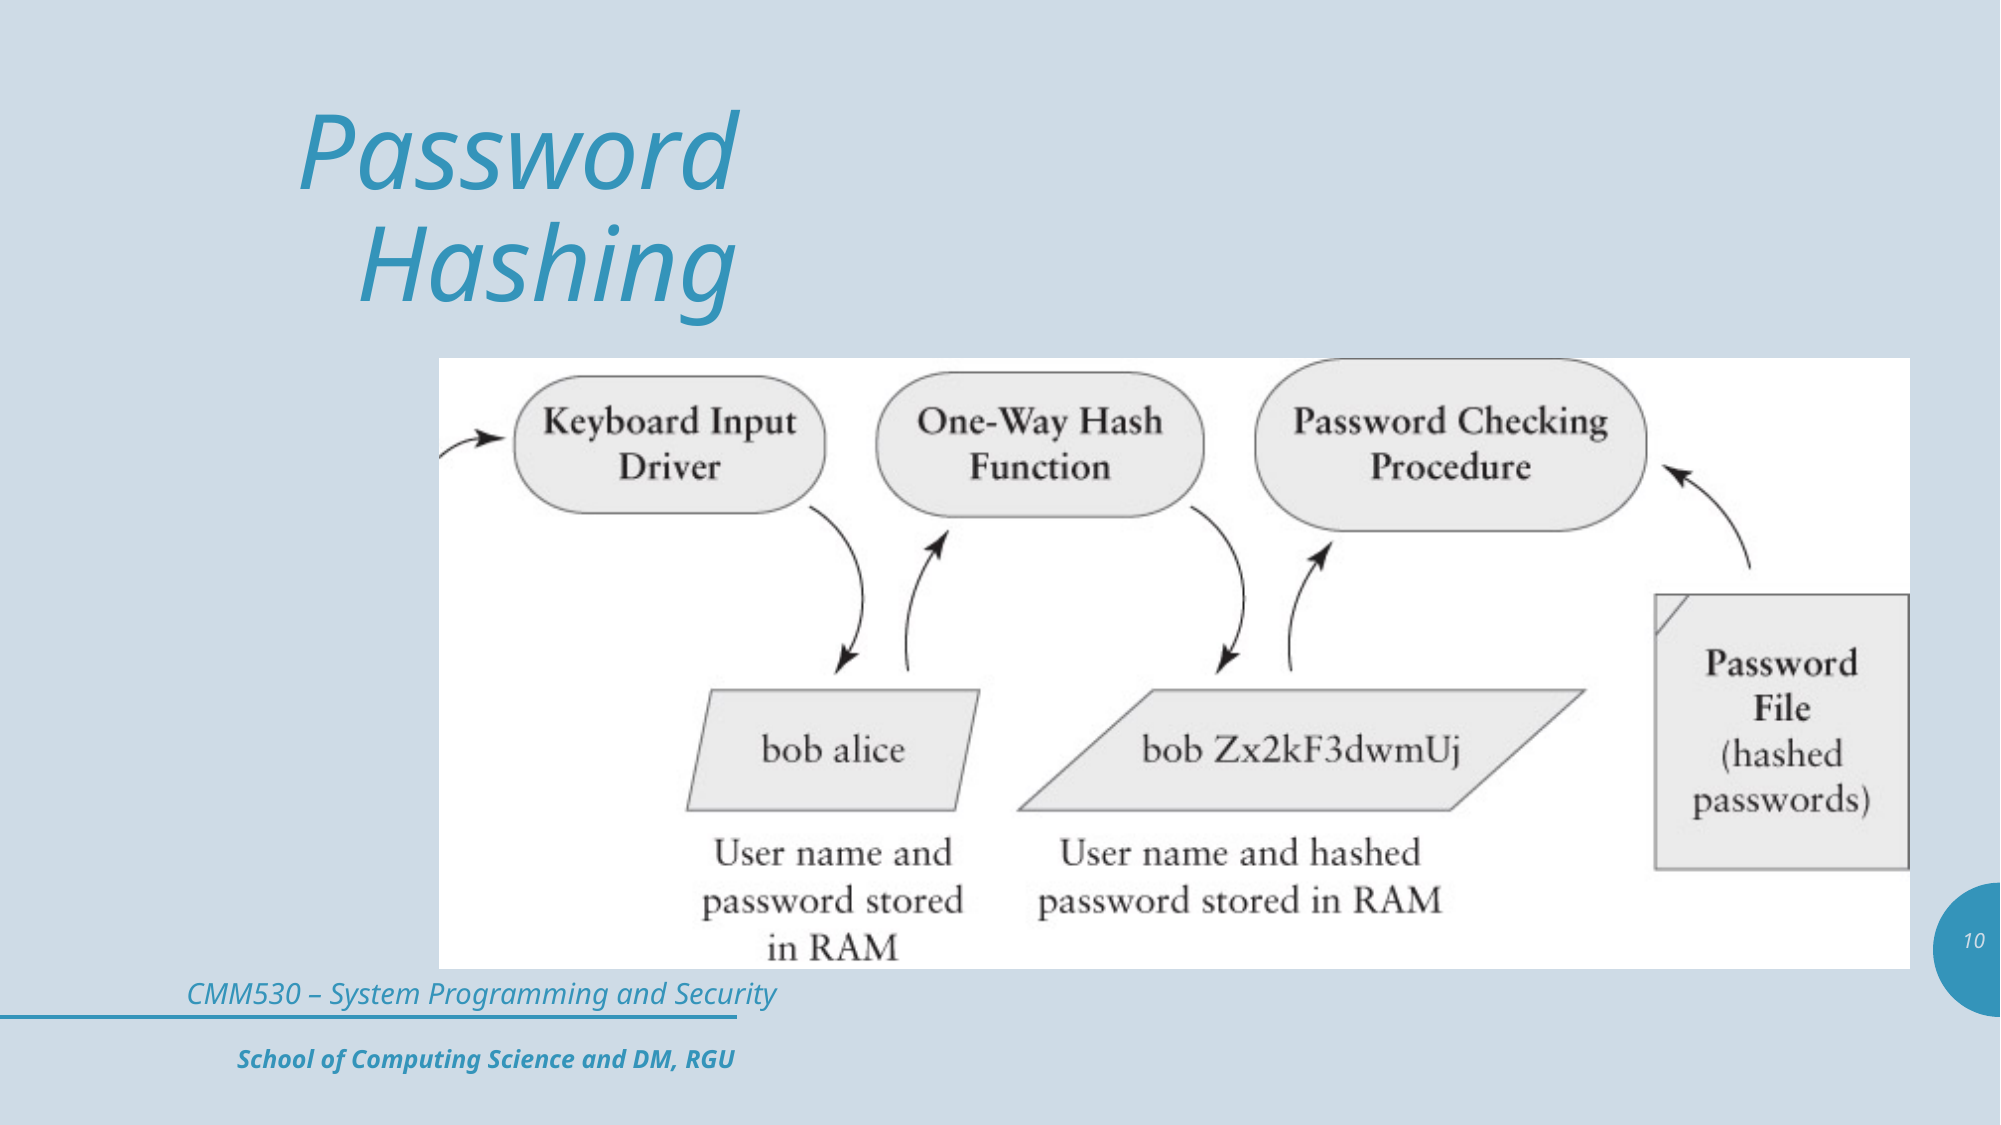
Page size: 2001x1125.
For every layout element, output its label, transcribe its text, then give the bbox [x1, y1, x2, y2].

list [439, 358, 1910, 969]
slide_number 10 [1933, 904, 2000, 980]
title Password Hashing [125, 91, 754, 905]
